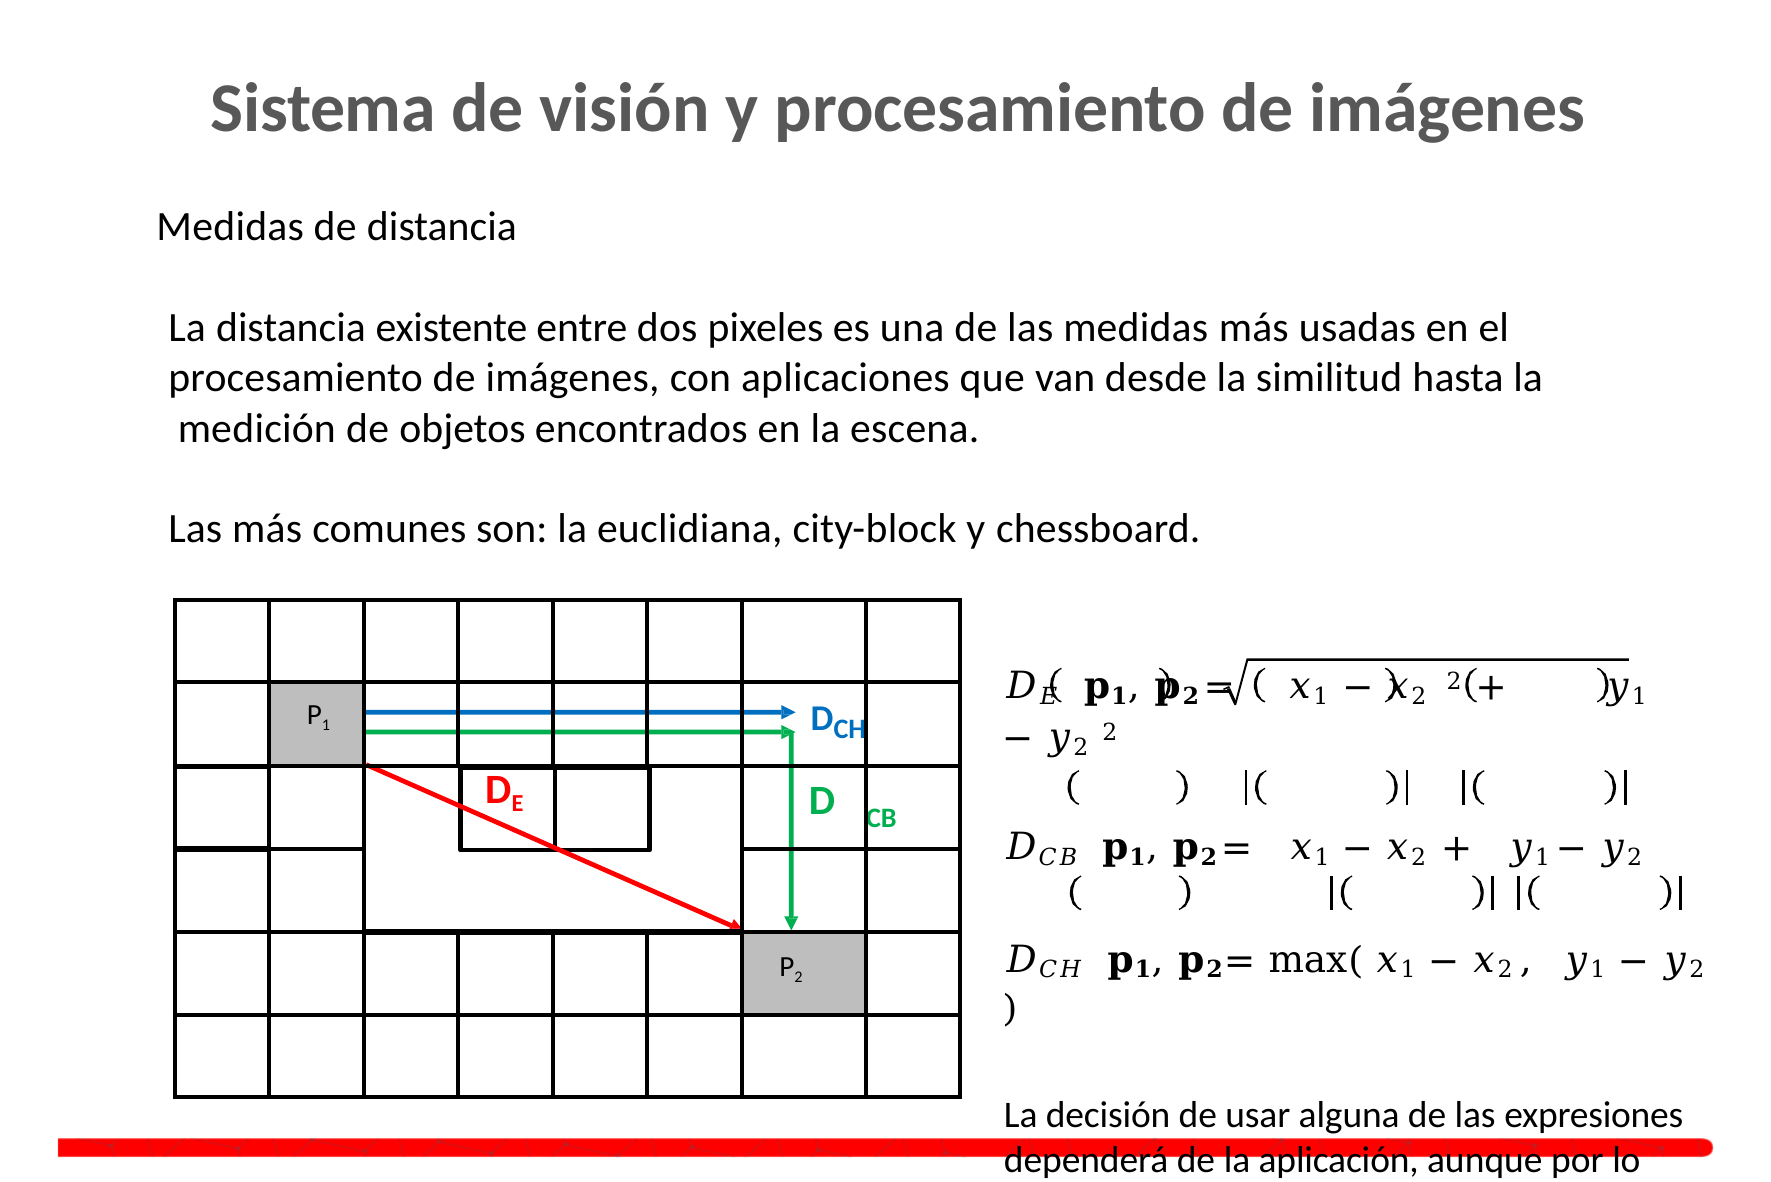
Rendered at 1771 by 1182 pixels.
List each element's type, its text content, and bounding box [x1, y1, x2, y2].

table_cell [555, 935, 645, 1013]
table_cell [271, 934, 362, 1013]
table_cell [366, 1017, 456, 1095]
table_cell [868, 851, 958, 930]
table_header [744, 602, 864, 680]
table_cell [177, 684, 267, 764]
table_header [271, 602, 362, 680]
table_cell [868, 684, 958, 764]
table_cell [271, 768, 362, 847]
table_cell P1 [271, 684, 362, 764]
table_header [868, 602, 958, 680]
table_cell [460, 935, 551, 1013]
table_cell [177, 852, 267, 930]
table_cell [366, 935, 456, 1013]
table_cell DE [366, 768, 740, 929]
table_cell P2 [744, 934, 864, 1013]
table_header [177, 602, 267, 680]
table_cell [177, 1017, 267, 1095]
title Sistema de visión y procesamiento de imágenes [208, 59, 1595, 260]
table_cell [744, 851, 864, 930]
table_cell [271, 851, 362, 930]
text_box Medidas de distancia La distancia existente entre dos pixeles es una de las medidas más usadas en el procesamiento de imágenes, con aplicaciones que van desde la similitud hasta la medición de objetos encontrados en la escena. Las más comunes son: la euclidiana, city-block y chessboard. [154, 196, 1549, 551]
table_header [555, 602, 645, 680]
table_header [649, 602, 740, 680]
picture [57, 1135, 982, 1158]
table_cell [649, 1017, 740, 1095]
table_cell [868, 1017, 958, 1095]
table_cell [649, 935, 740, 1013]
table_cell [555, 1017, 645, 1095]
table_header [366, 602, 456, 680]
table_header [460, 602, 551, 680]
table_cell CB [868, 768, 958, 847]
table_cell [460, 1017, 551, 1095]
text_box 𝐷𝐸 𝐩𝟏, 𝐩𝟐 = 𝑥1 − 𝑥2 2 + 𝑦1 − 𝑦2 2 𝐷𝐶𝐵 𝐩𝟏, 𝐩𝟐 = 𝑥1 − 𝑥2 + 𝑦1 − 𝑦2 𝐷𝐶𝐻 𝐩𝟏, 𝐩𝟐 = max( 𝑥1 − 𝑥2 , 𝑦1 − 𝑦2 ) La decisión de usar alguna de las expresiones dependerá de la aplicación, aunque por lo general el euclidiano es el más utilizado. [982, 656, 1713, 1182]
table_cell [868, 934, 958, 1013]
table_cell [271, 1017, 362, 1095]
table_cell [177, 934, 267, 1013]
table_cell [649, 684, 740, 764]
table_cell [366, 684, 456, 764]
table_cell [744, 1017, 864, 1095]
table_cell [460, 684, 551, 764]
table_cell D [744, 768, 864, 847]
table_cell [555, 684, 645, 764]
table_cell DCH [744, 684, 864, 764]
table_cell [177, 769, 267, 846]
